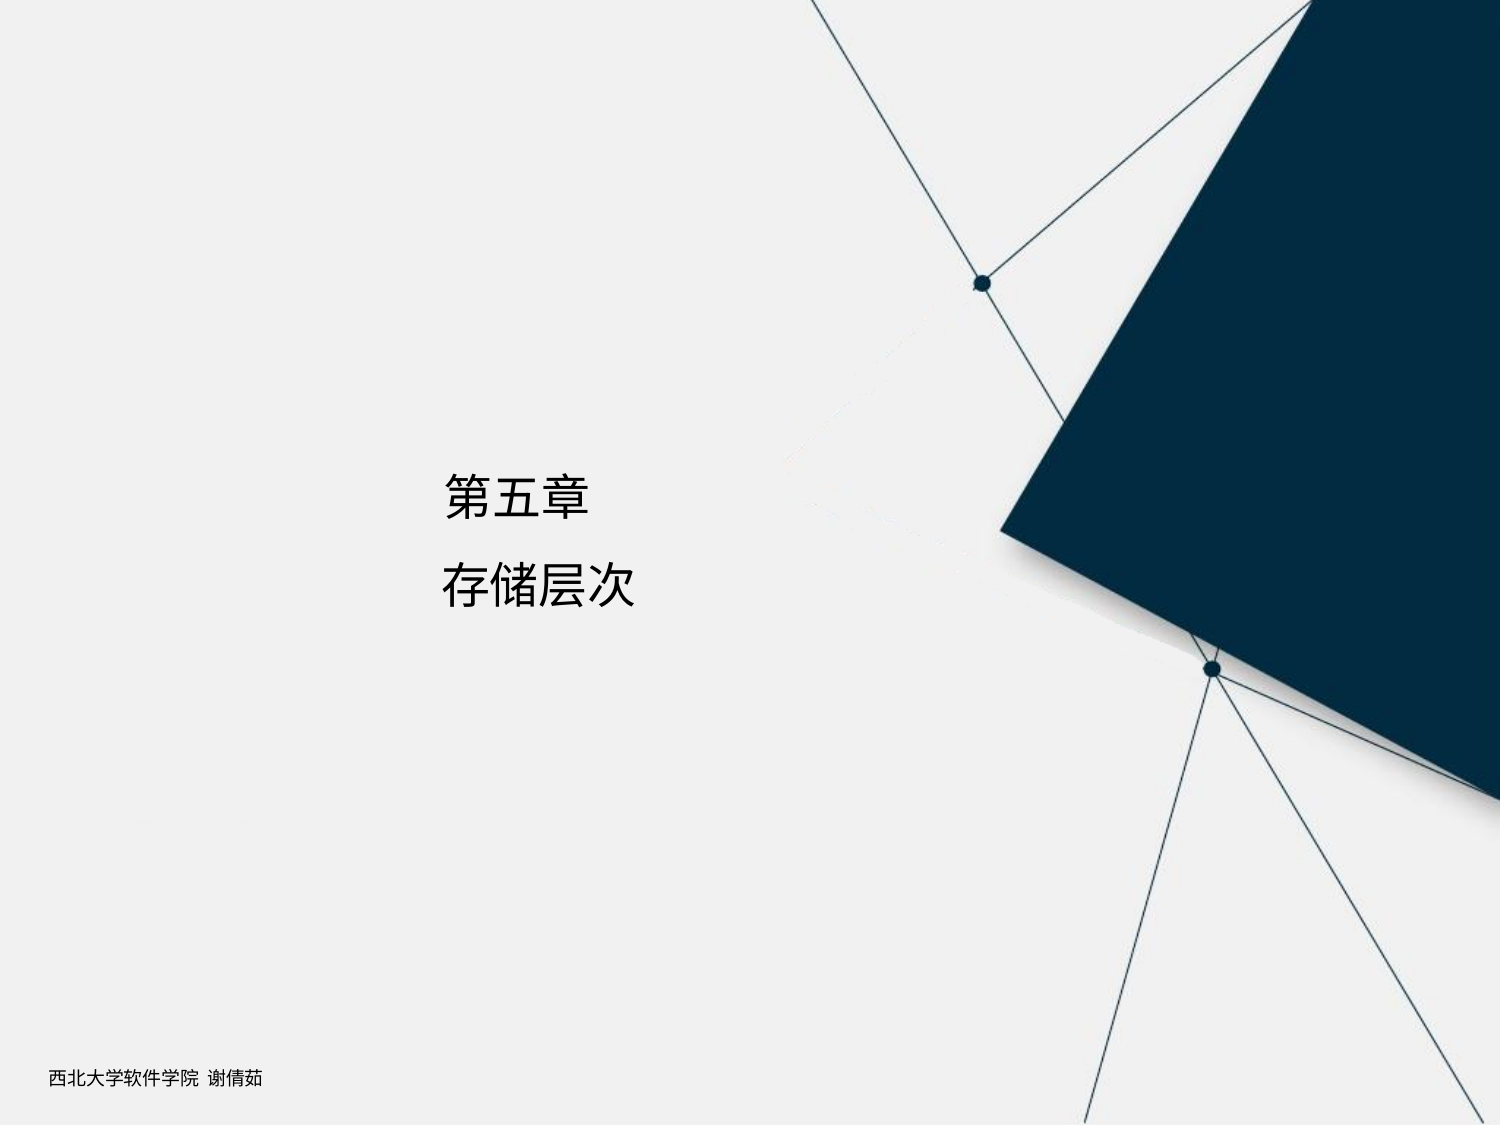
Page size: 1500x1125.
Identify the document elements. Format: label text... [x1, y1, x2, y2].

subtitle 西北大学软件学院 谢倩茹 [33, 1061, 881, 1097]
title 第五章 存储层次 [0, 426, 1177, 622]
